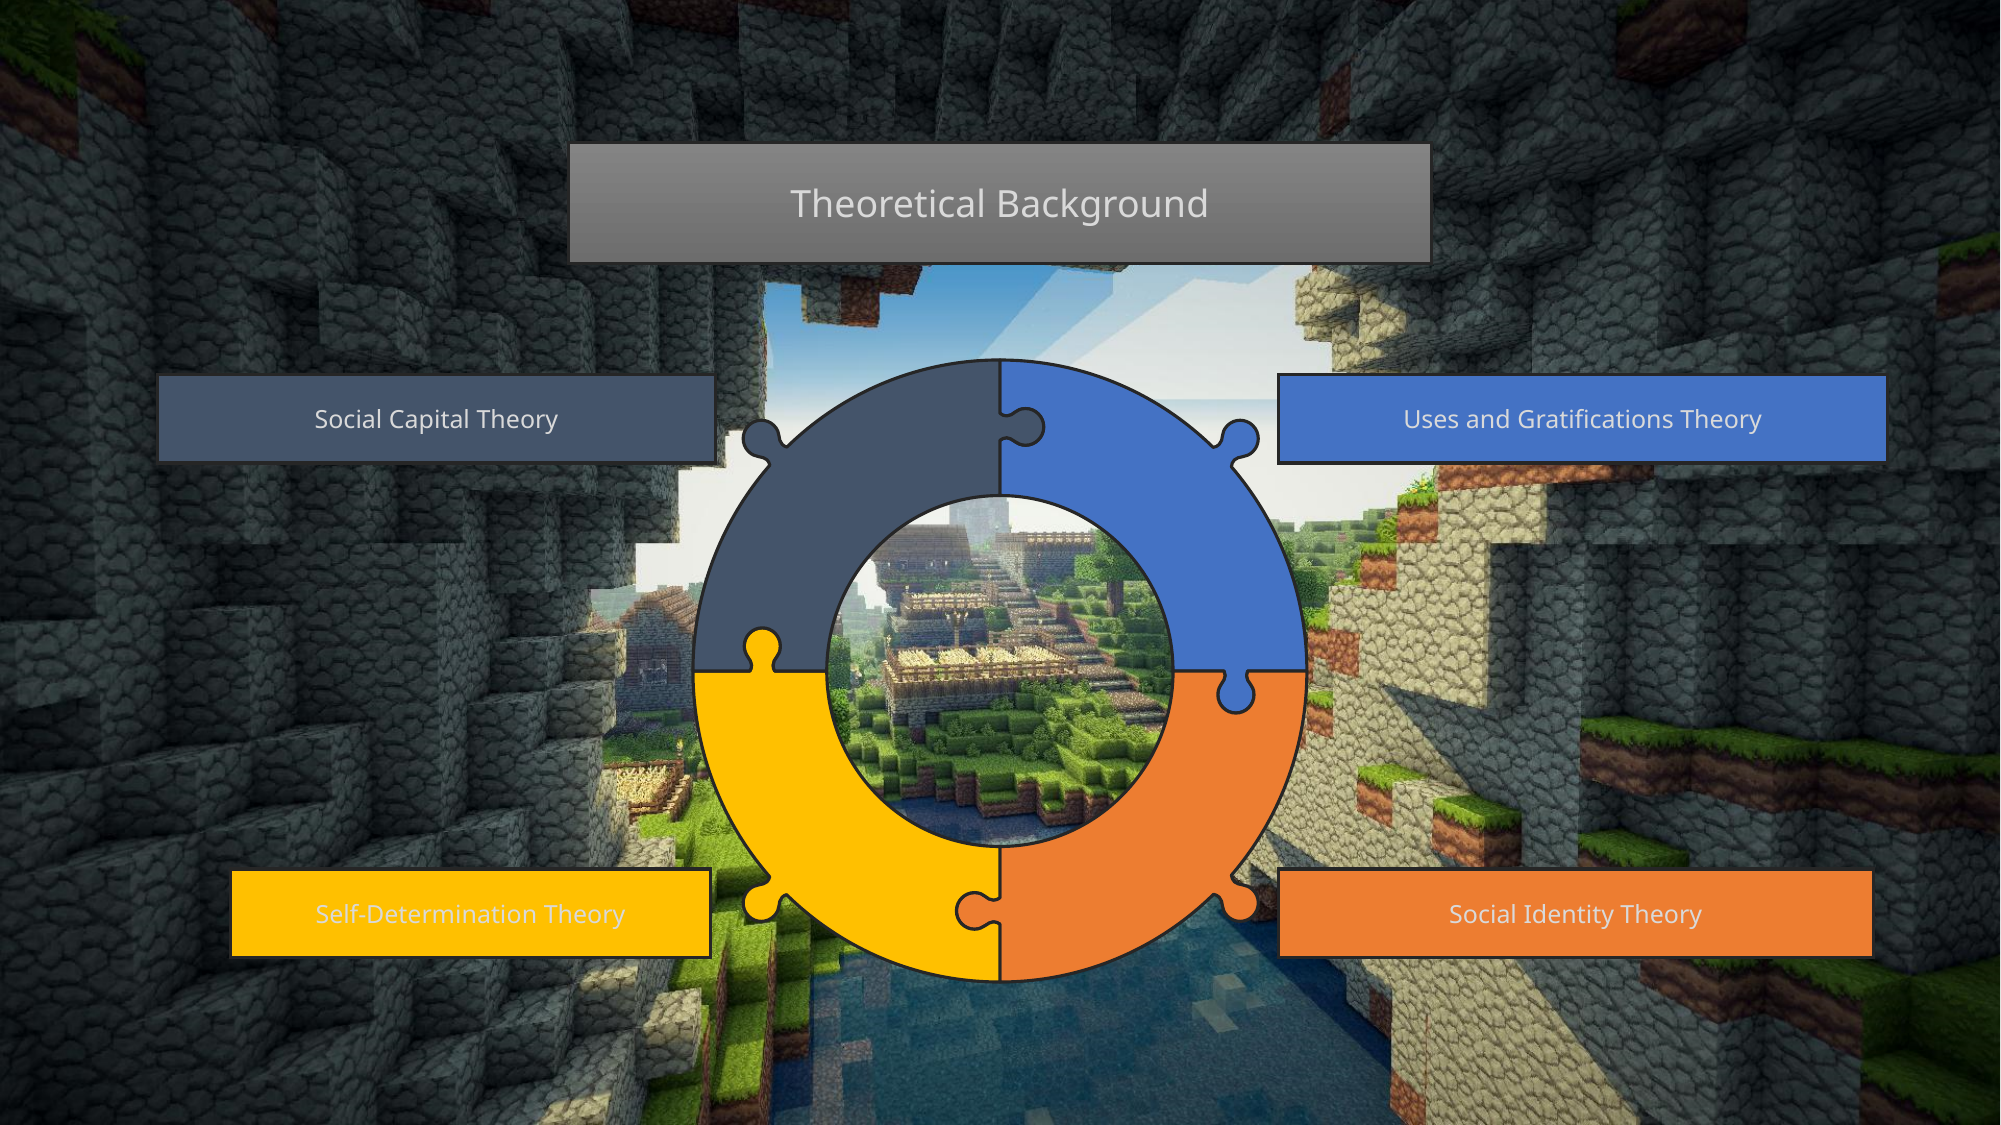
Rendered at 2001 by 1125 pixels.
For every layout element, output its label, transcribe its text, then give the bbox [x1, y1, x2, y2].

text_box [567, 142, 1433, 264]
text_box [957, 671, 1307, 983]
text_box Social Capital Theory [156, 373, 717, 464]
text_box Social Identity Theory [1277, 868, 1875, 959]
text_box [1000, 360, 1307, 712]
text_box Uses and Gratifications Theory [1277, 373, 1889, 464]
text_box Theoretical Background [775, 172, 1225, 233]
text_box [692, 628, 1000, 983]
text_box Self-Determination Theory [230, 868, 712, 959]
text_box [692, 359, 1044, 672]
picture [0, 0, 2001, 1125]
